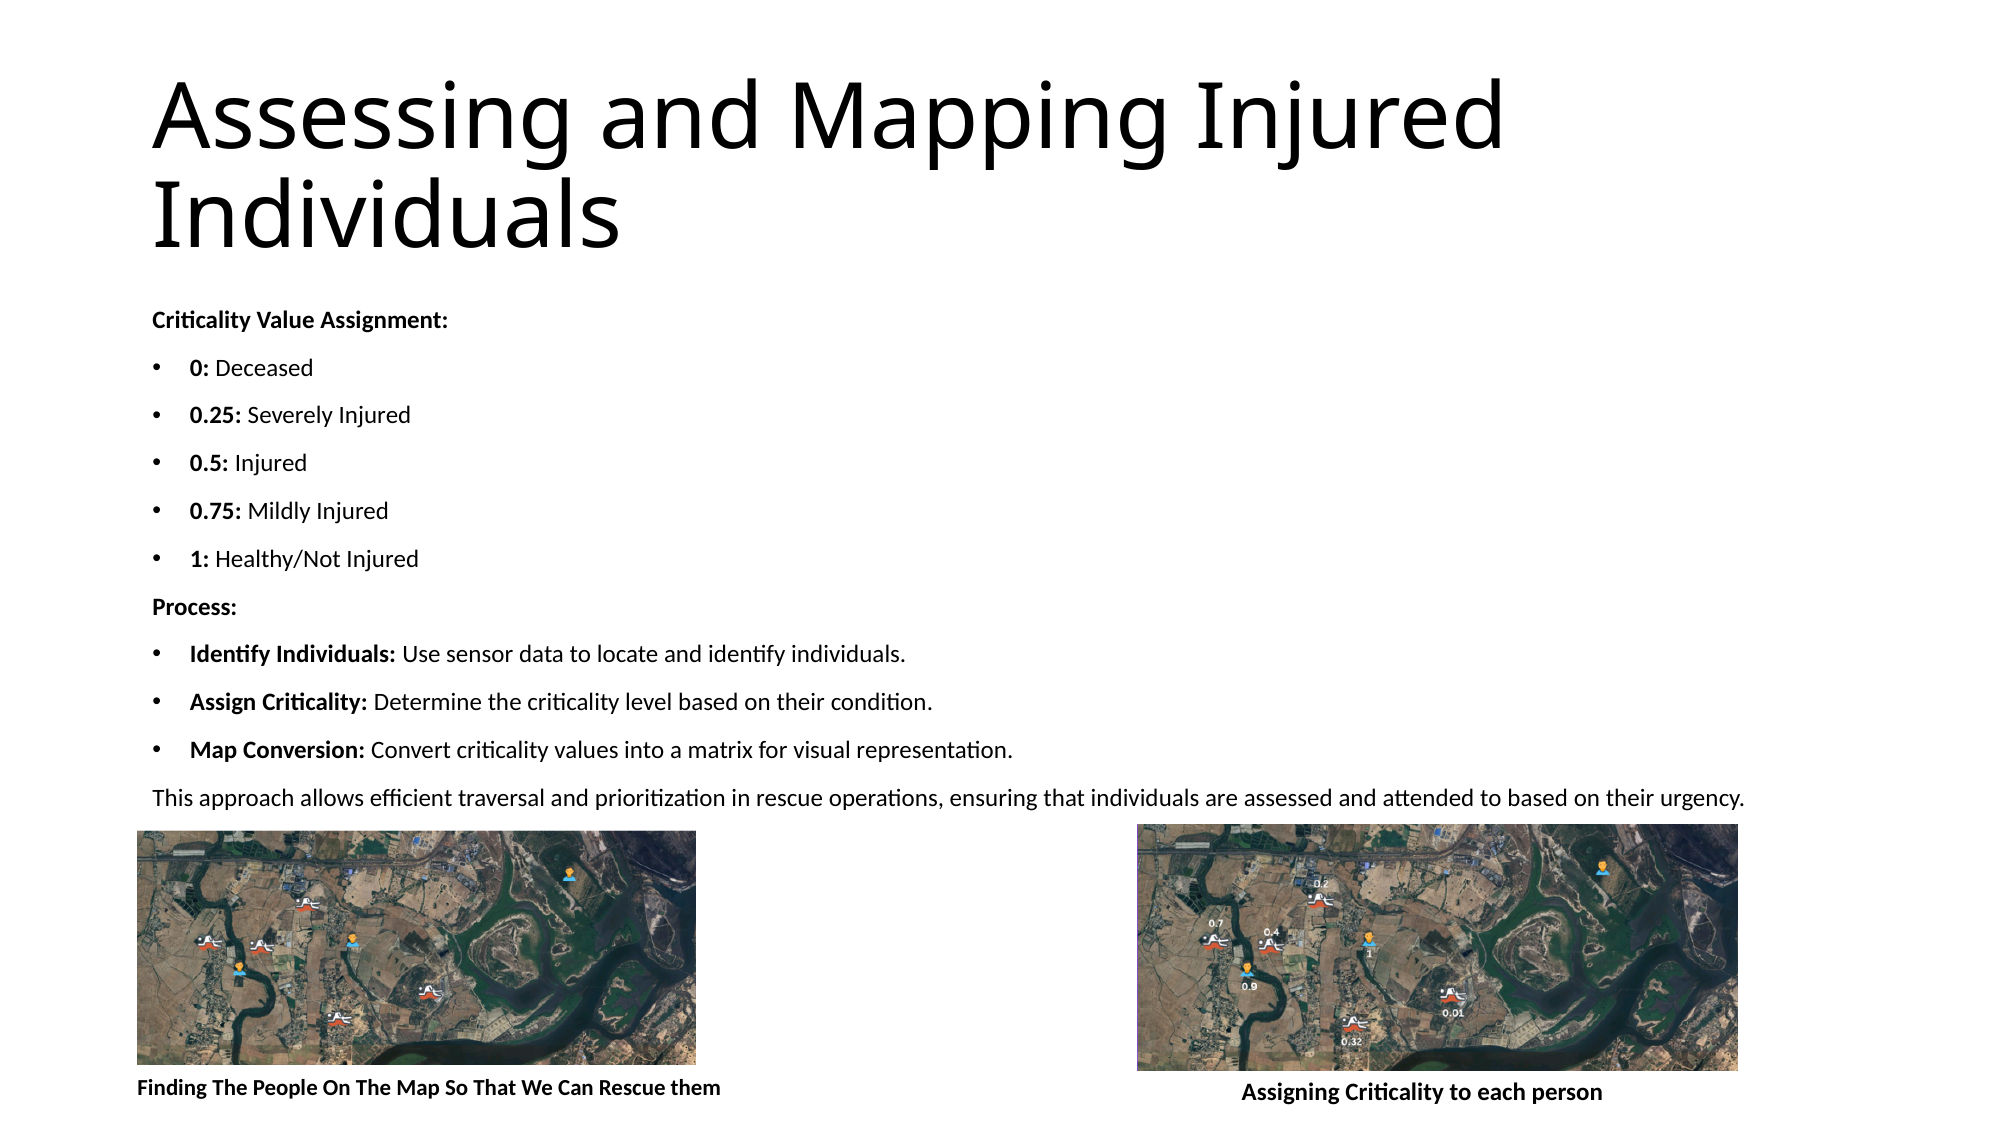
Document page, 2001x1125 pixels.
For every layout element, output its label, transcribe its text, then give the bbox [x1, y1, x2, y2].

title Assessing and Mapping Injured Individuals [137, 59, 1863, 278]
picture [1137, 824, 1738, 1071]
text_box Finding The People On The Map So That We Can Rescue them [122, 1065, 1123, 1108]
list Criticality Value Assignment: 0: Deceased 0.25: Severely Injured 0.5: Injured 0.75: Mildly Injured 1: Healthy/Not Injured Process: Identify Individuals: Use sensor data to locate and identify individuals. Assign Criticality: Determine the criticality level based on their condition. Map Conversion: Convert criticality values into a matrix for visual representation. This approach allows efficient traversal and prioritization in rescue operations, ensuring that individuals are assessed and attended to based on their urgency. [137, 299, 1863, 1014]
text_box Assigning Criticality to each person [1226, 1067, 1800, 1113]
picture [137, 829, 696, 1065]
